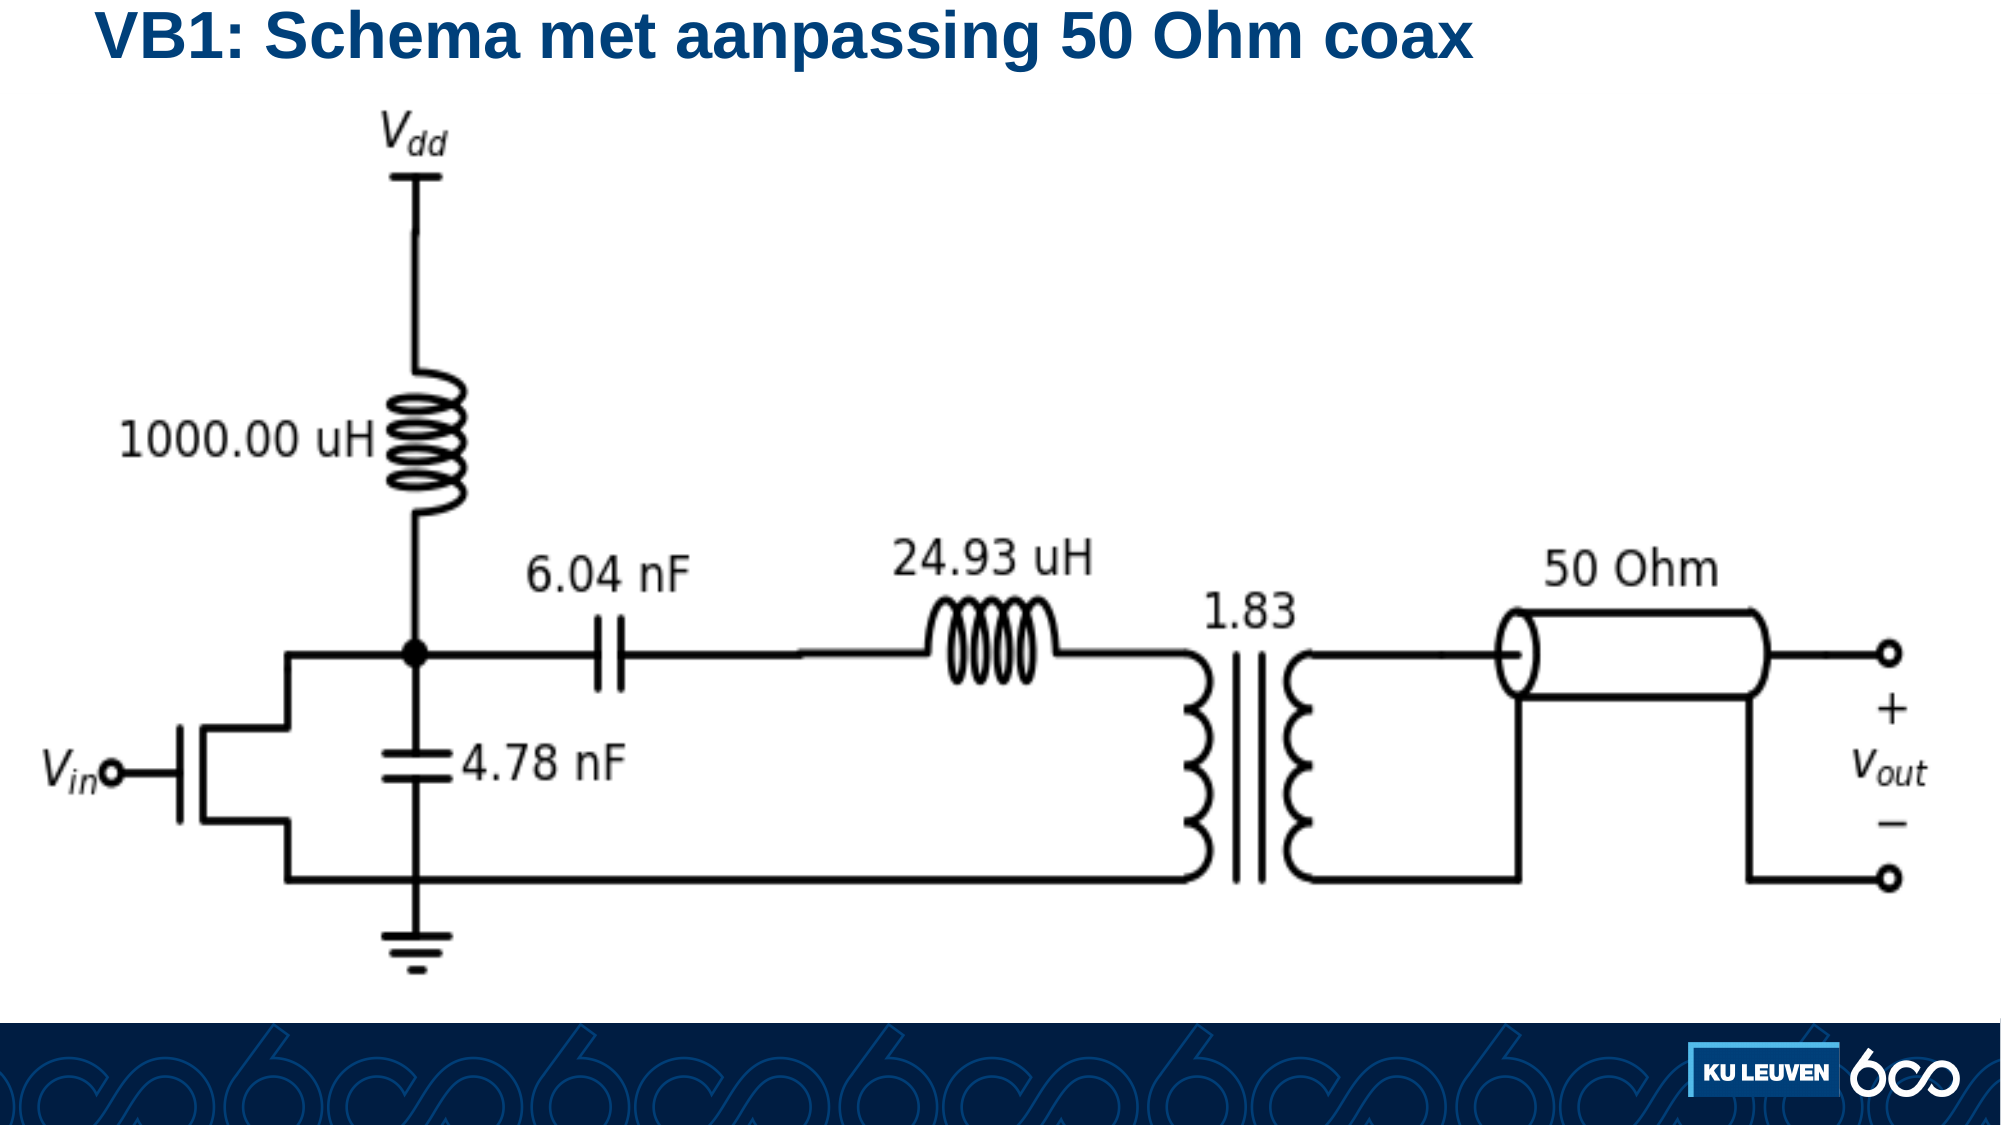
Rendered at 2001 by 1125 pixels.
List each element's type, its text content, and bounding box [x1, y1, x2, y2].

title VB1: Schema met aanpassing 50 Ohm coax [94, 0, 1906, 92]
picture [0, 92, 2001, 1125]
